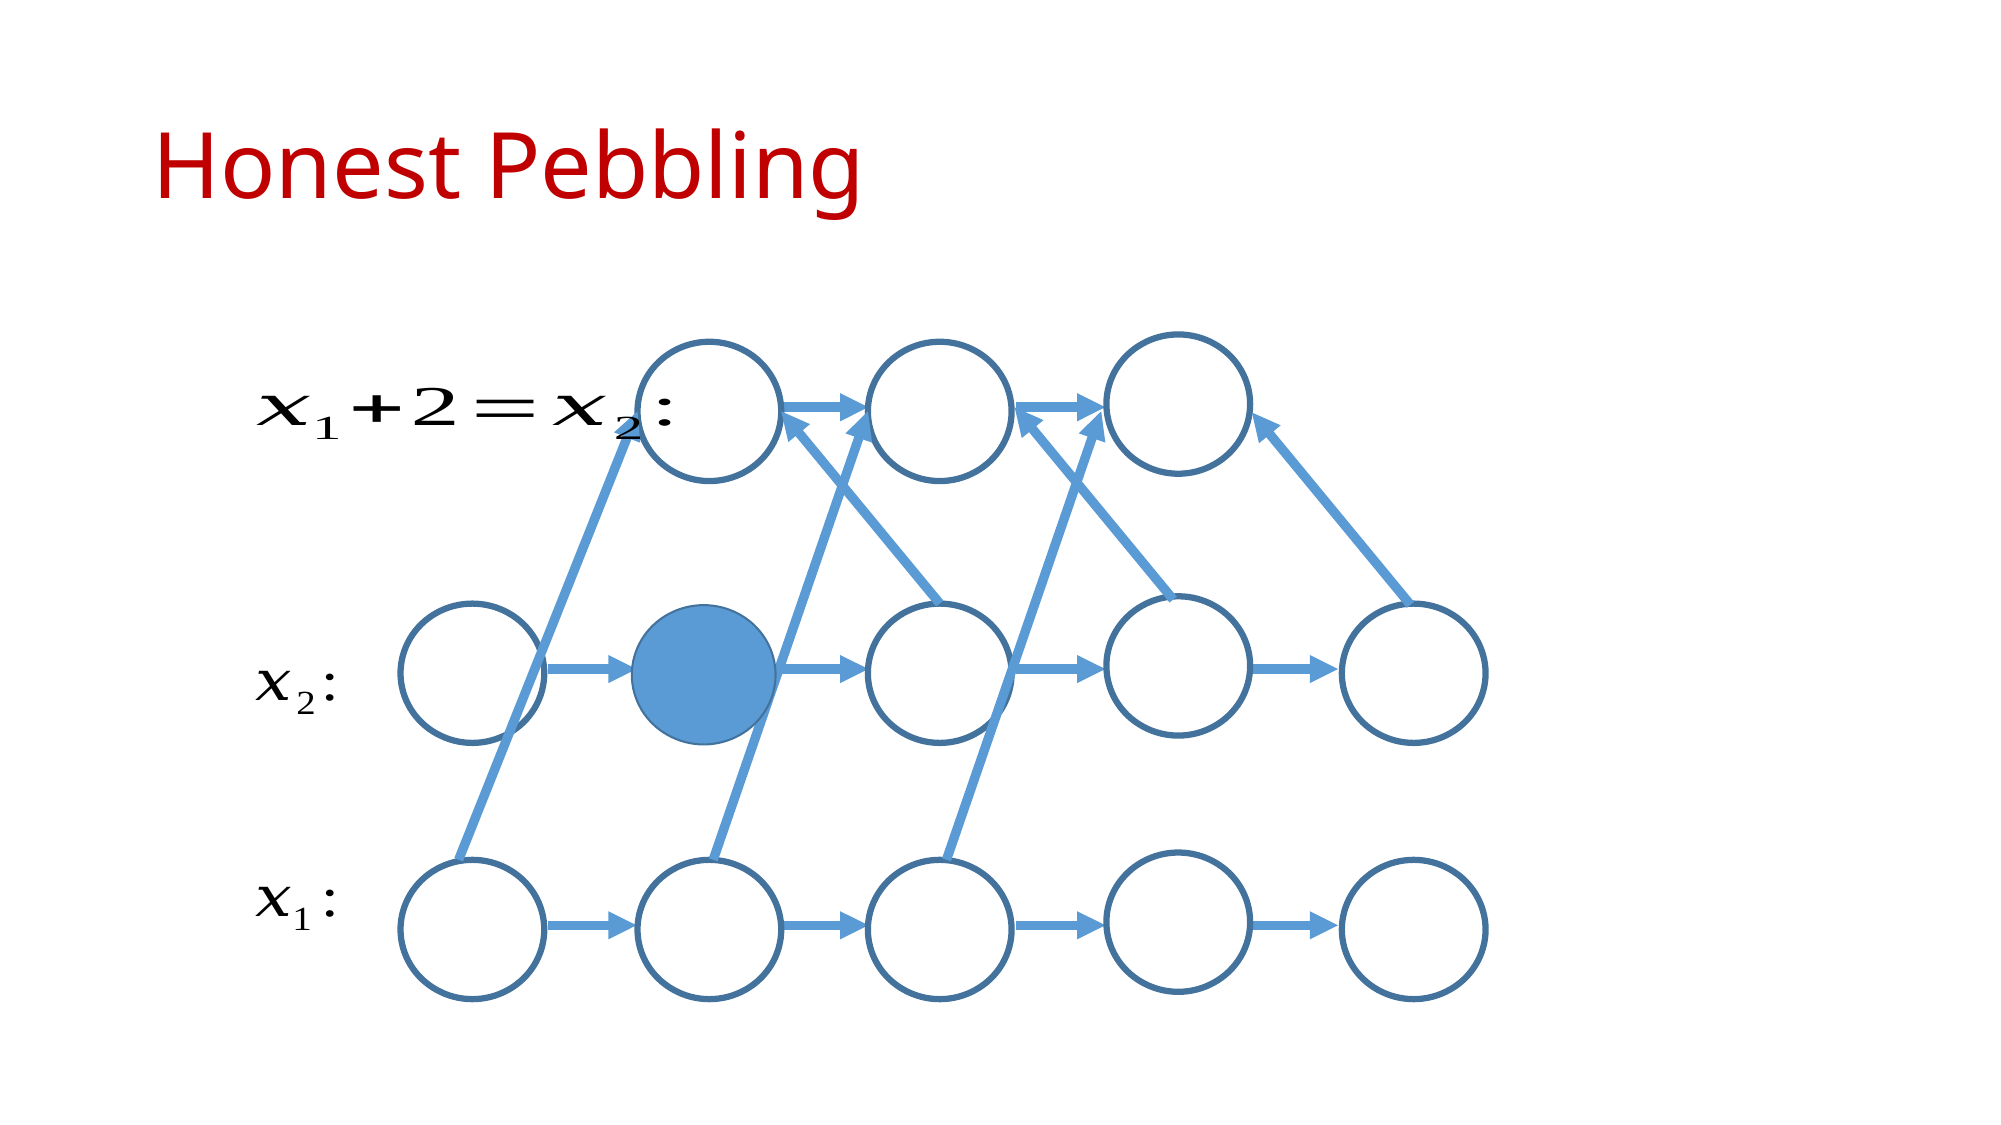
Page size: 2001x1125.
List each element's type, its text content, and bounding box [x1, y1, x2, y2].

text_box [1105, 333, 1252, 475]
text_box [458, 411, 638, 860]
text_box [636, 340, 783, 483]
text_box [1014, 407, 1174, 600]
text_box [868, 602, 946, 744]
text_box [946, 411, 1102, 860]
text_box [636, 858, 783, 1001]
text_box [1105, 851, 1252, 993]
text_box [713, 411, 868, 860]
text_box [866, 340, 1013, 483]
text_box [399, 603, 458, 743]
text_box [1105, 595, 1252, 737]
text_box [638, 604, 713, 746]
text_box [1340, 858, 1487, 1001]
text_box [1251, 412, 1411, 605]
text_box [399, 860, 546, 1001]
title Honest Pebbling [137, 59, 1863, 278]
text_box [1340, 602, 1487, 744]
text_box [781, 411, 940, 604]
text_box [866, 858, 1013, 1001]
